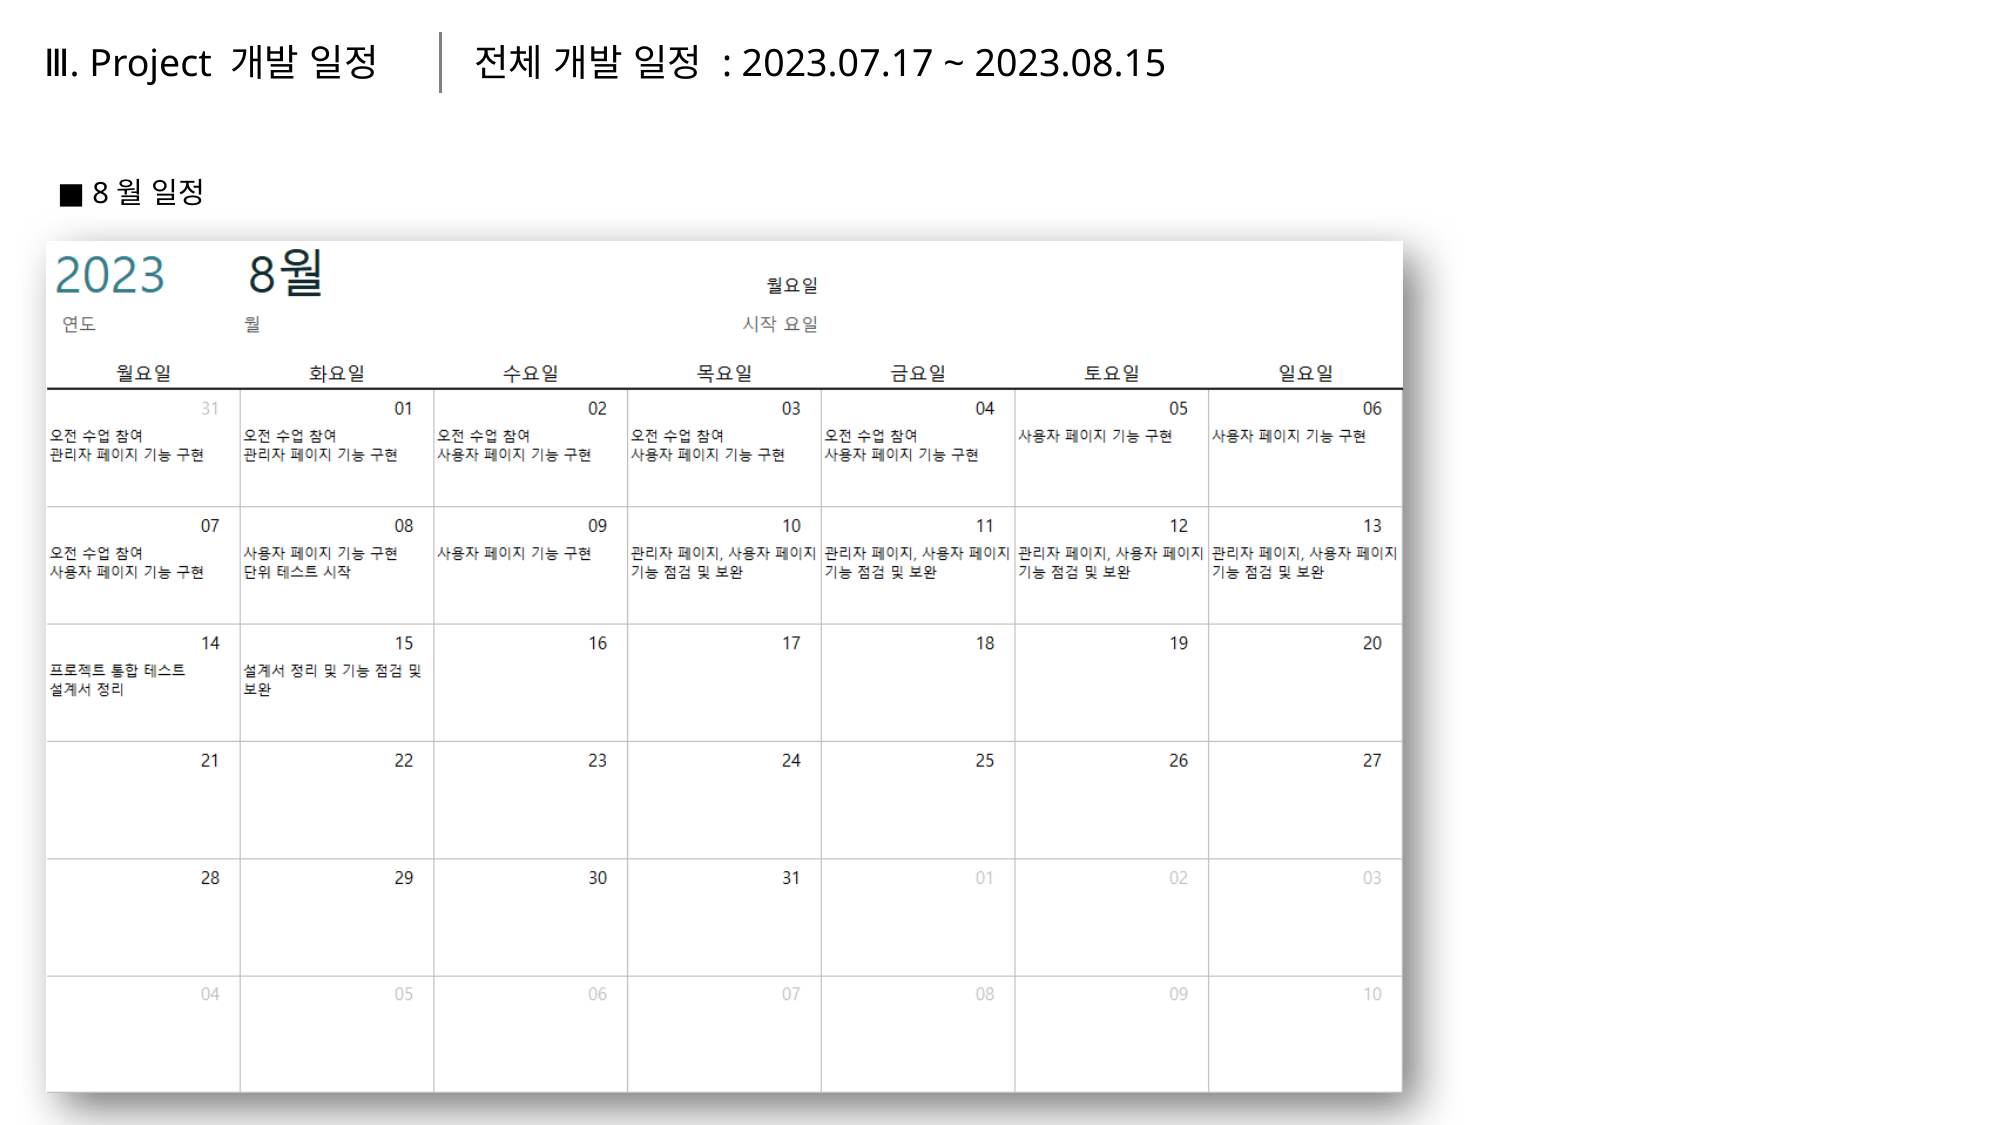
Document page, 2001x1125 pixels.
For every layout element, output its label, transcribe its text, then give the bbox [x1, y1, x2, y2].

picture [46, 241, 1403, 1093]
text_box Ⅲ. Project 개발 일정 [28, 32, 438, 92]
text_box 전체 개발 일정 : 2023.07.17 ~ 2023.08.15 [459, 32, 1182, 92]
text_box ■ 8월 일정 [42, 167, 221, 217]
